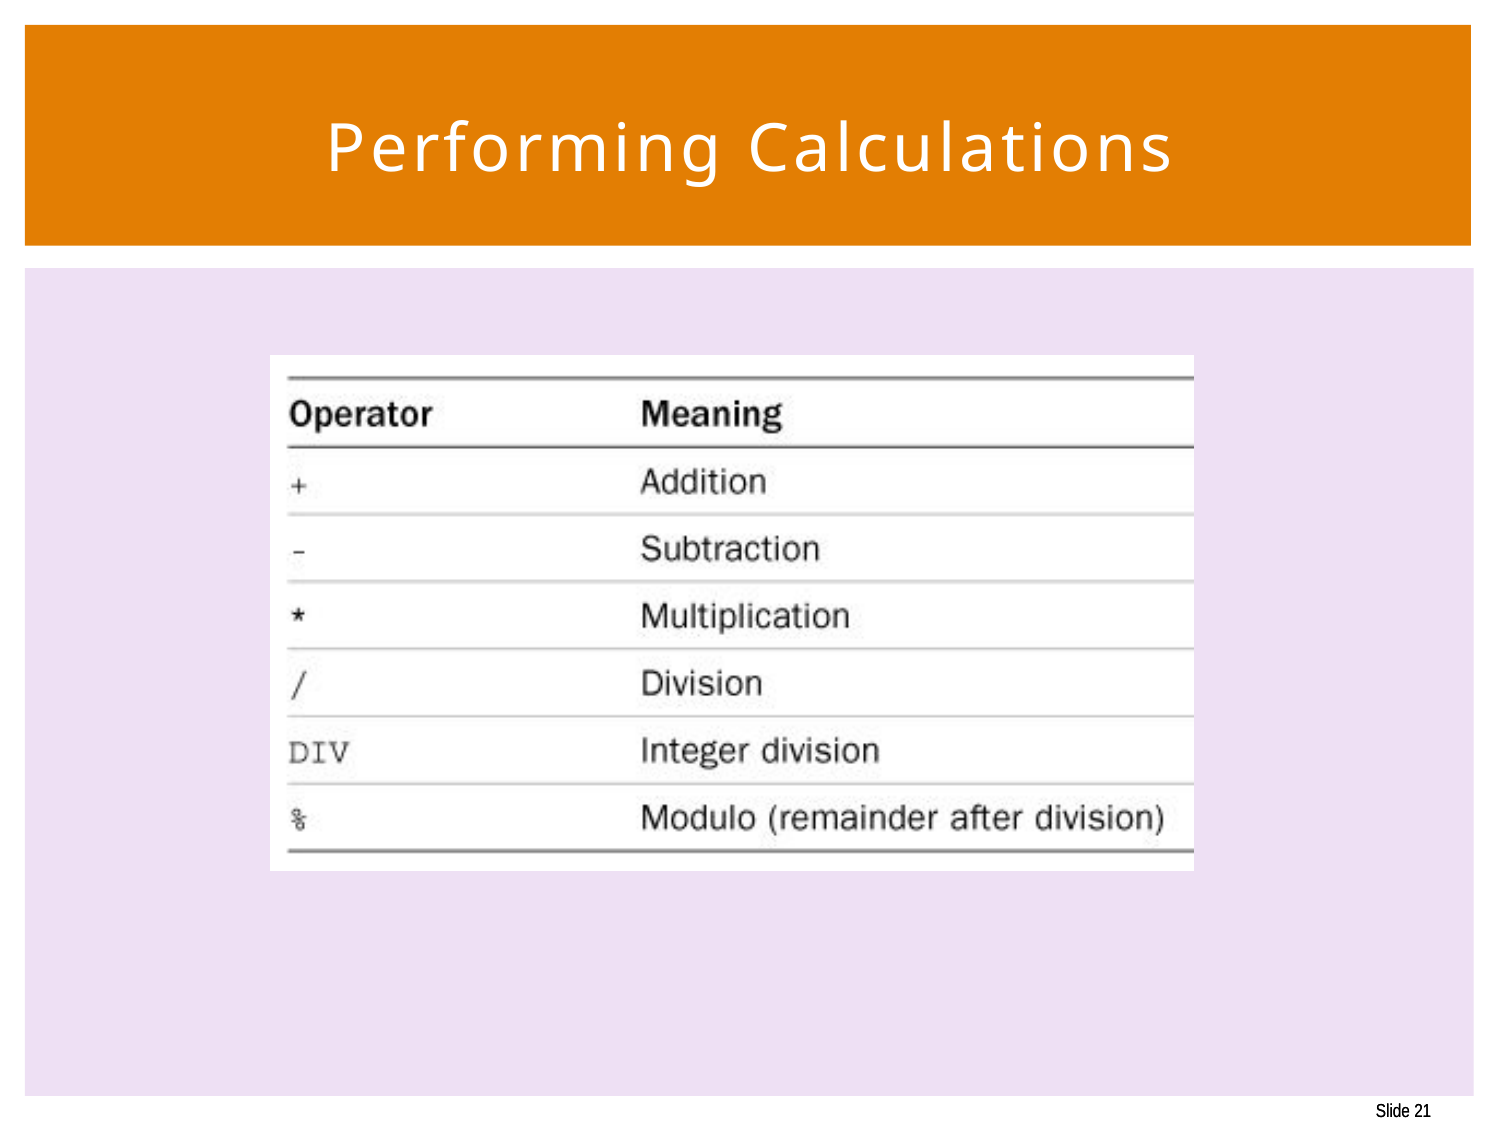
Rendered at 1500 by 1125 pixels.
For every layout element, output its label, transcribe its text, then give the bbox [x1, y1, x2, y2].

title Performing Calculations [62, 58, 1438, 232]
picture [269, 355, 1195, 871]
